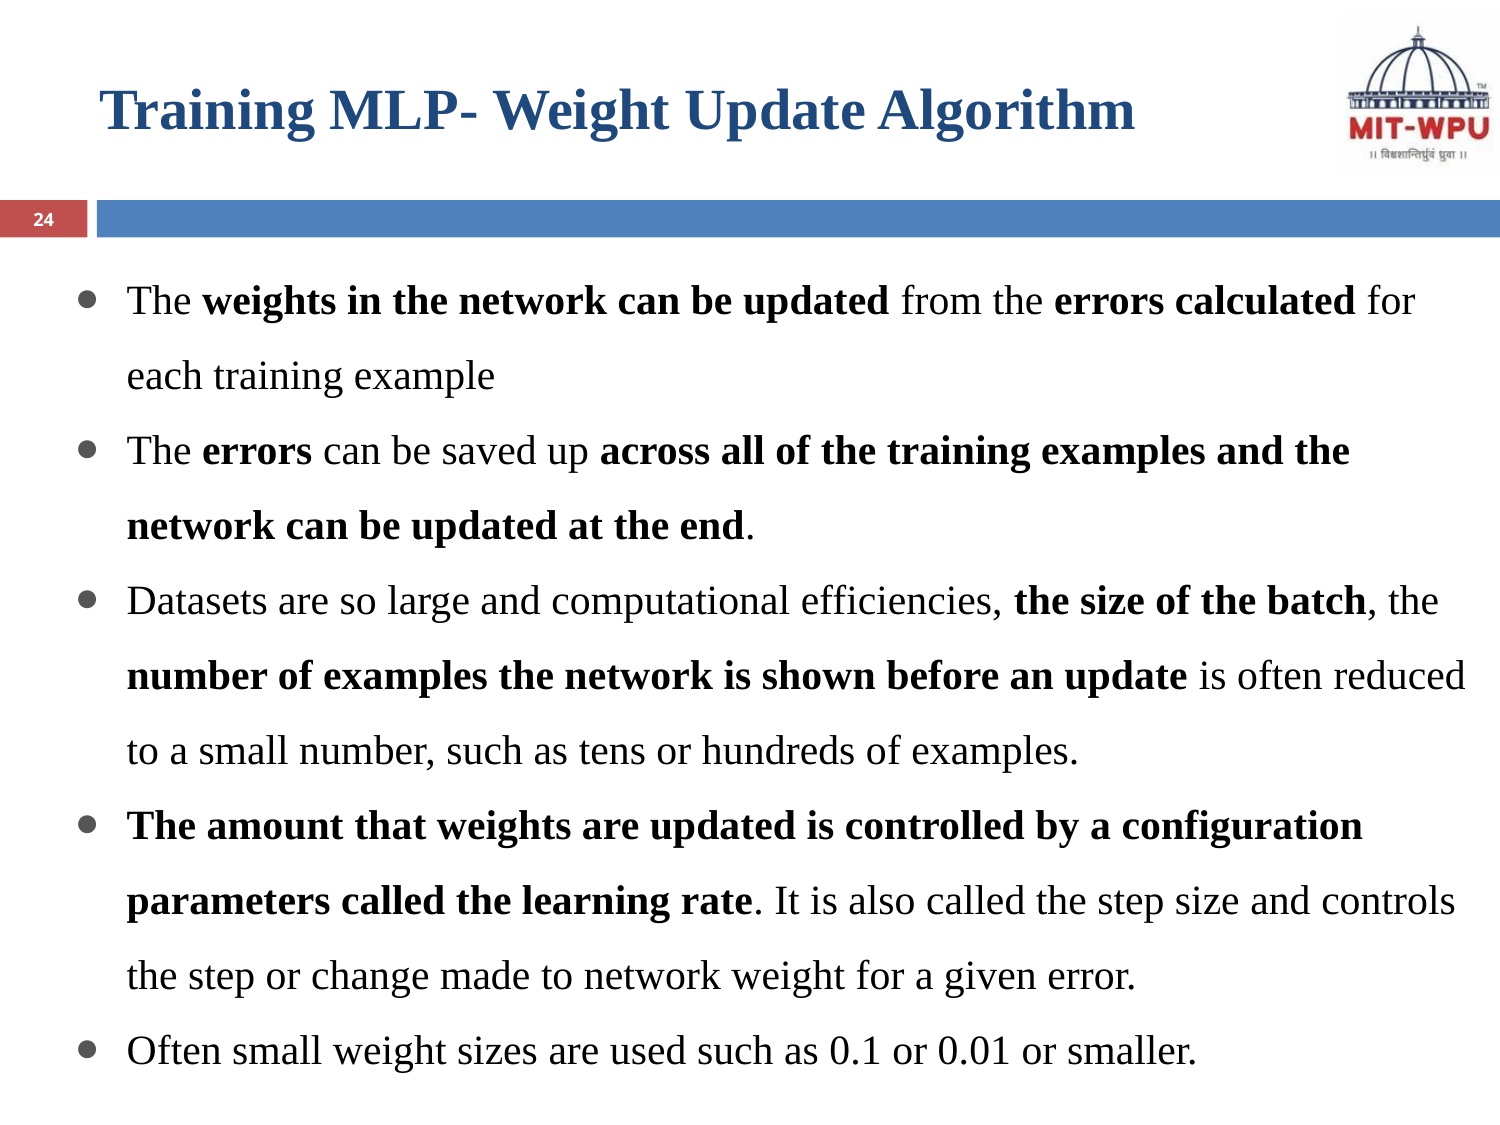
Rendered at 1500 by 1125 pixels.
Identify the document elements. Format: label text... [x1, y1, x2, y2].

title Training MLP- Weight Update Algorithm [84, 24, 1401, 188]
text_box The weights in the network can be updated from the errors calculated for each training example The errors can be saved up across all of the training examples and the network can be updated at the end. Datasets are so large and computational efficiencies, the size of the batch, the number of examples the network is shown before an update is often reduced to a small number, such as tens or hundreds of examples. The amount that weights are updated is controlled by a configuration parameters called the learning rate. It is also called the step size and controls the step or change made to network weight for a given error. Often small weight sizes are used such as 0.1 or 0.01 or smaller. [36, 240, 1500, 1081]
slide_number 24 [0, 200, 88, 241]
picture [1337, 12, 1500, 175]
